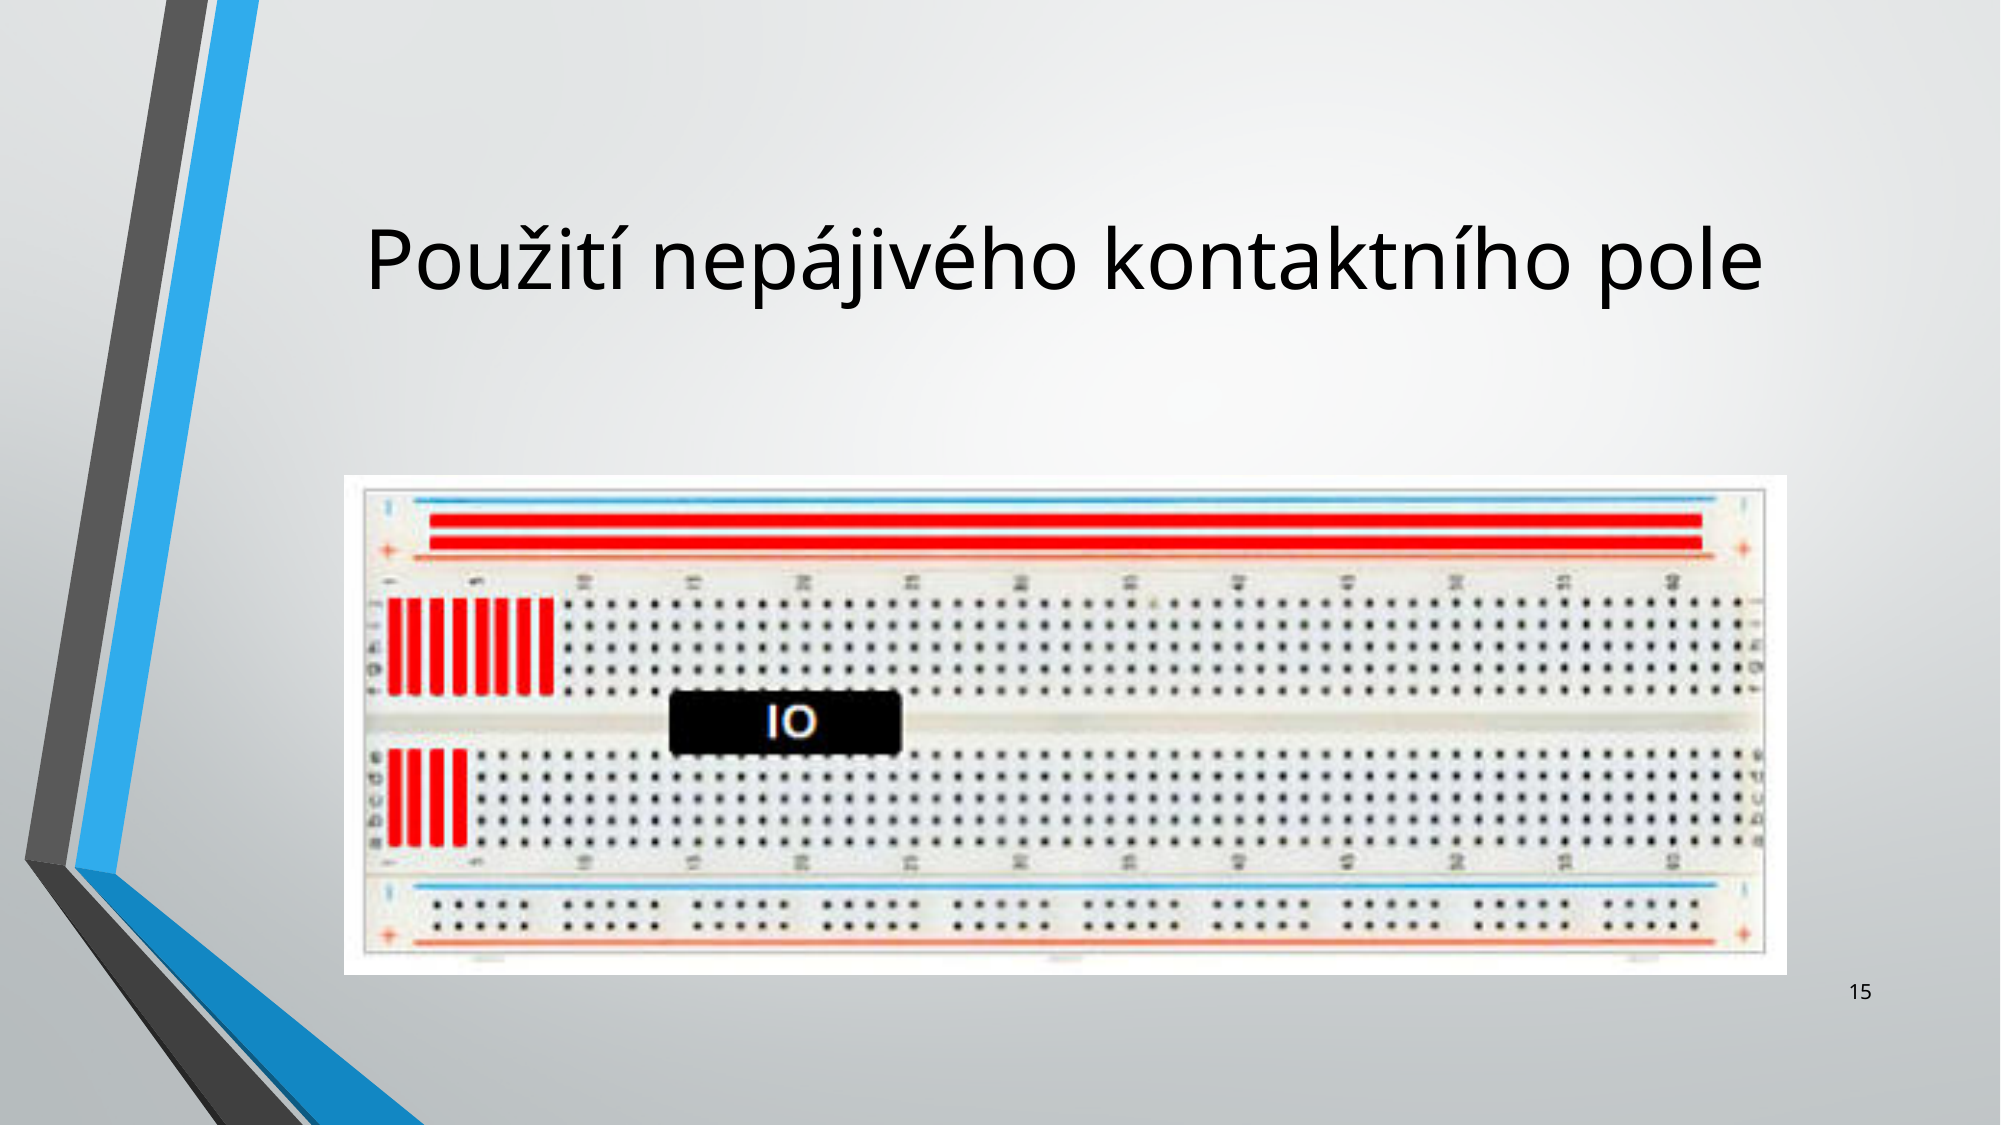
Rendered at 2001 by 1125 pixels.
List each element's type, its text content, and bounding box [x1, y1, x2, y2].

title Použití nepájivého kontaktního pole [243, 112, 1887, 400]
slide_number 15 [1796, 962, 1887, 1023]
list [343, 475, 1787, 975]
